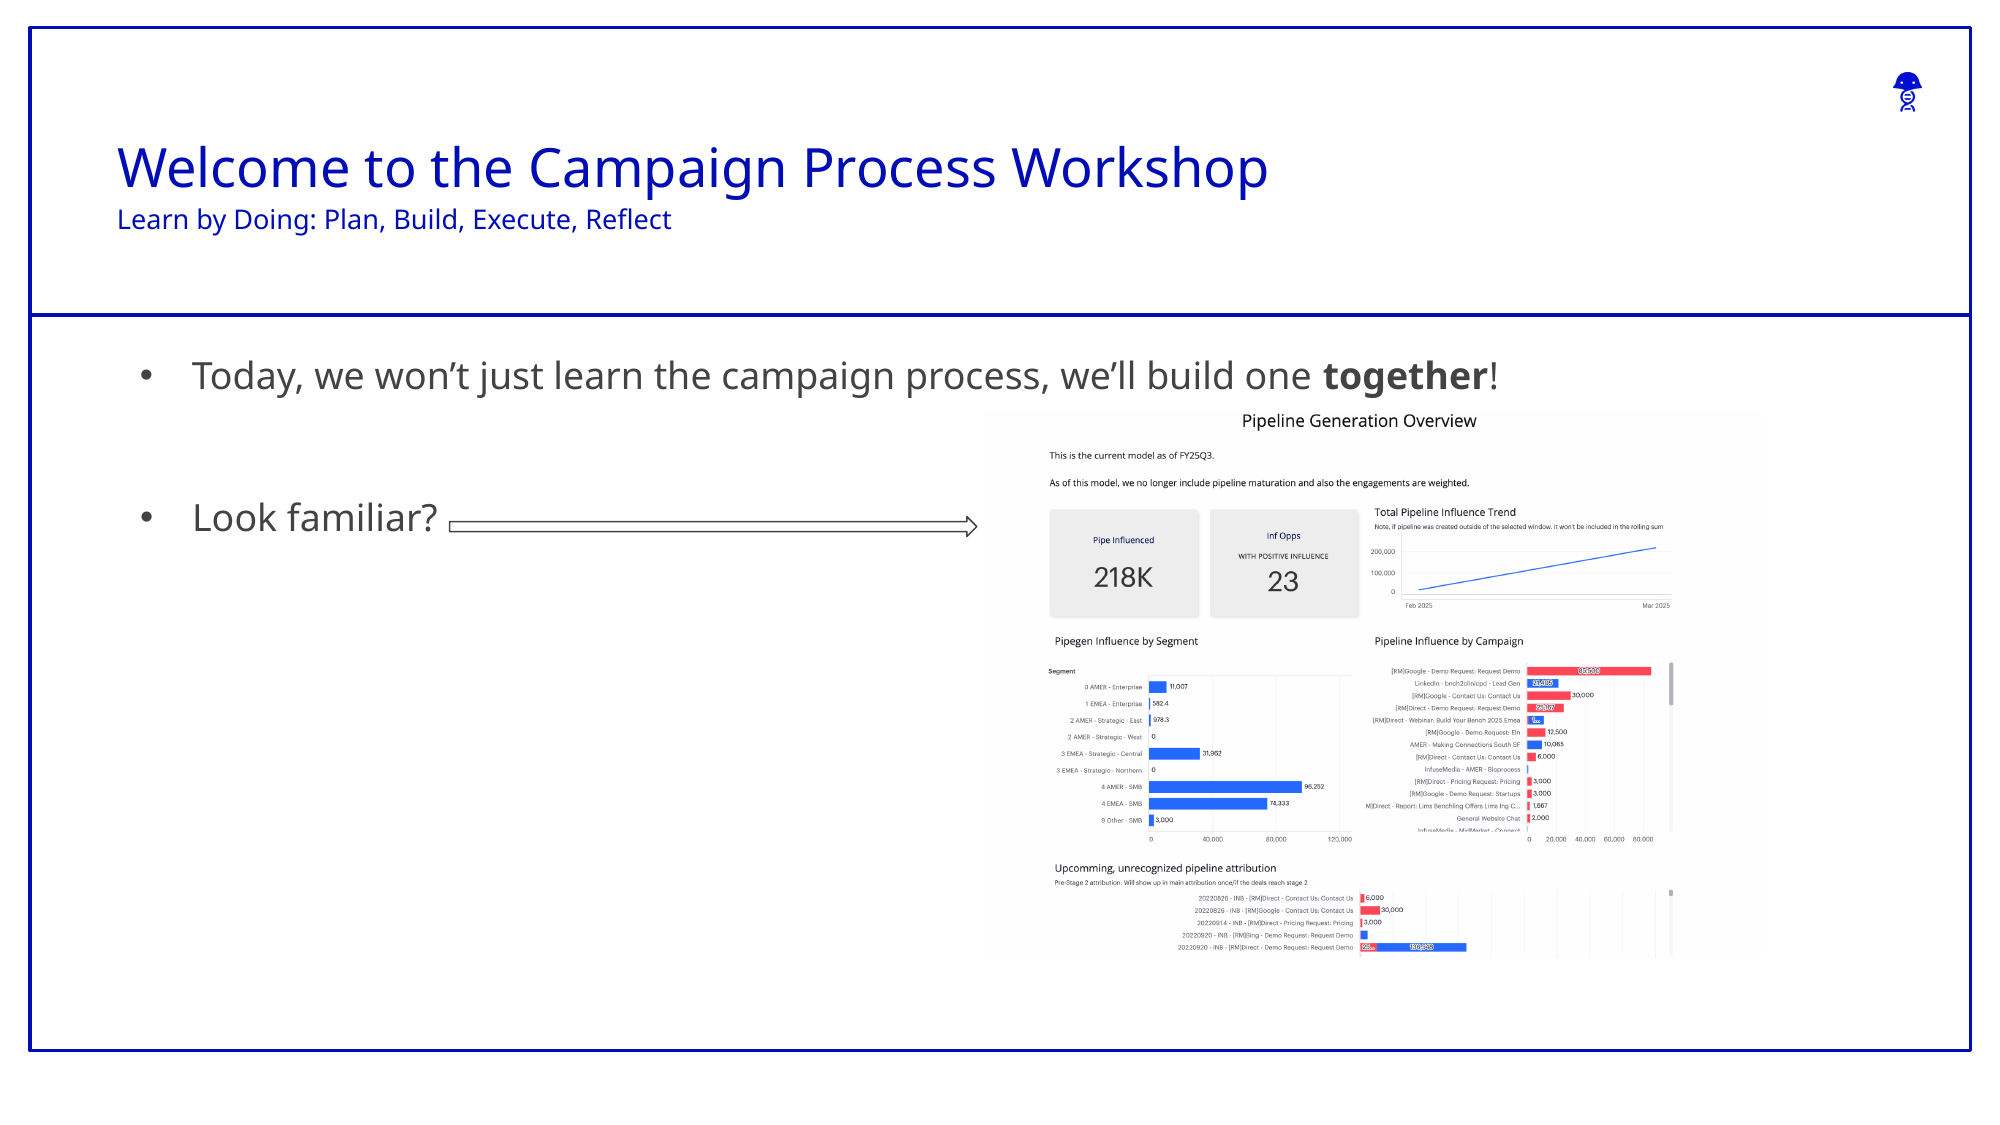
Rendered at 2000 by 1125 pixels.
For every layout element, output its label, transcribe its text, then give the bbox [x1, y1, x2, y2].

picture [1893, 72, 1922, 112]
picture [983, 410, 1763, 959]
list Look familiar? [116, 478, 978, 890]
title Welcome to the Campaign Process Workshop [116, 29, 1816, 187]
text_box [449, 516, 977, 537]
list Today, we won’t just learn the campaign process, we’ll build one together! [116, 337, 1798, 424]
subtitle Learn by Doing: Plan, Build, Execute, Reflect [116, 187, 1816, 274]
